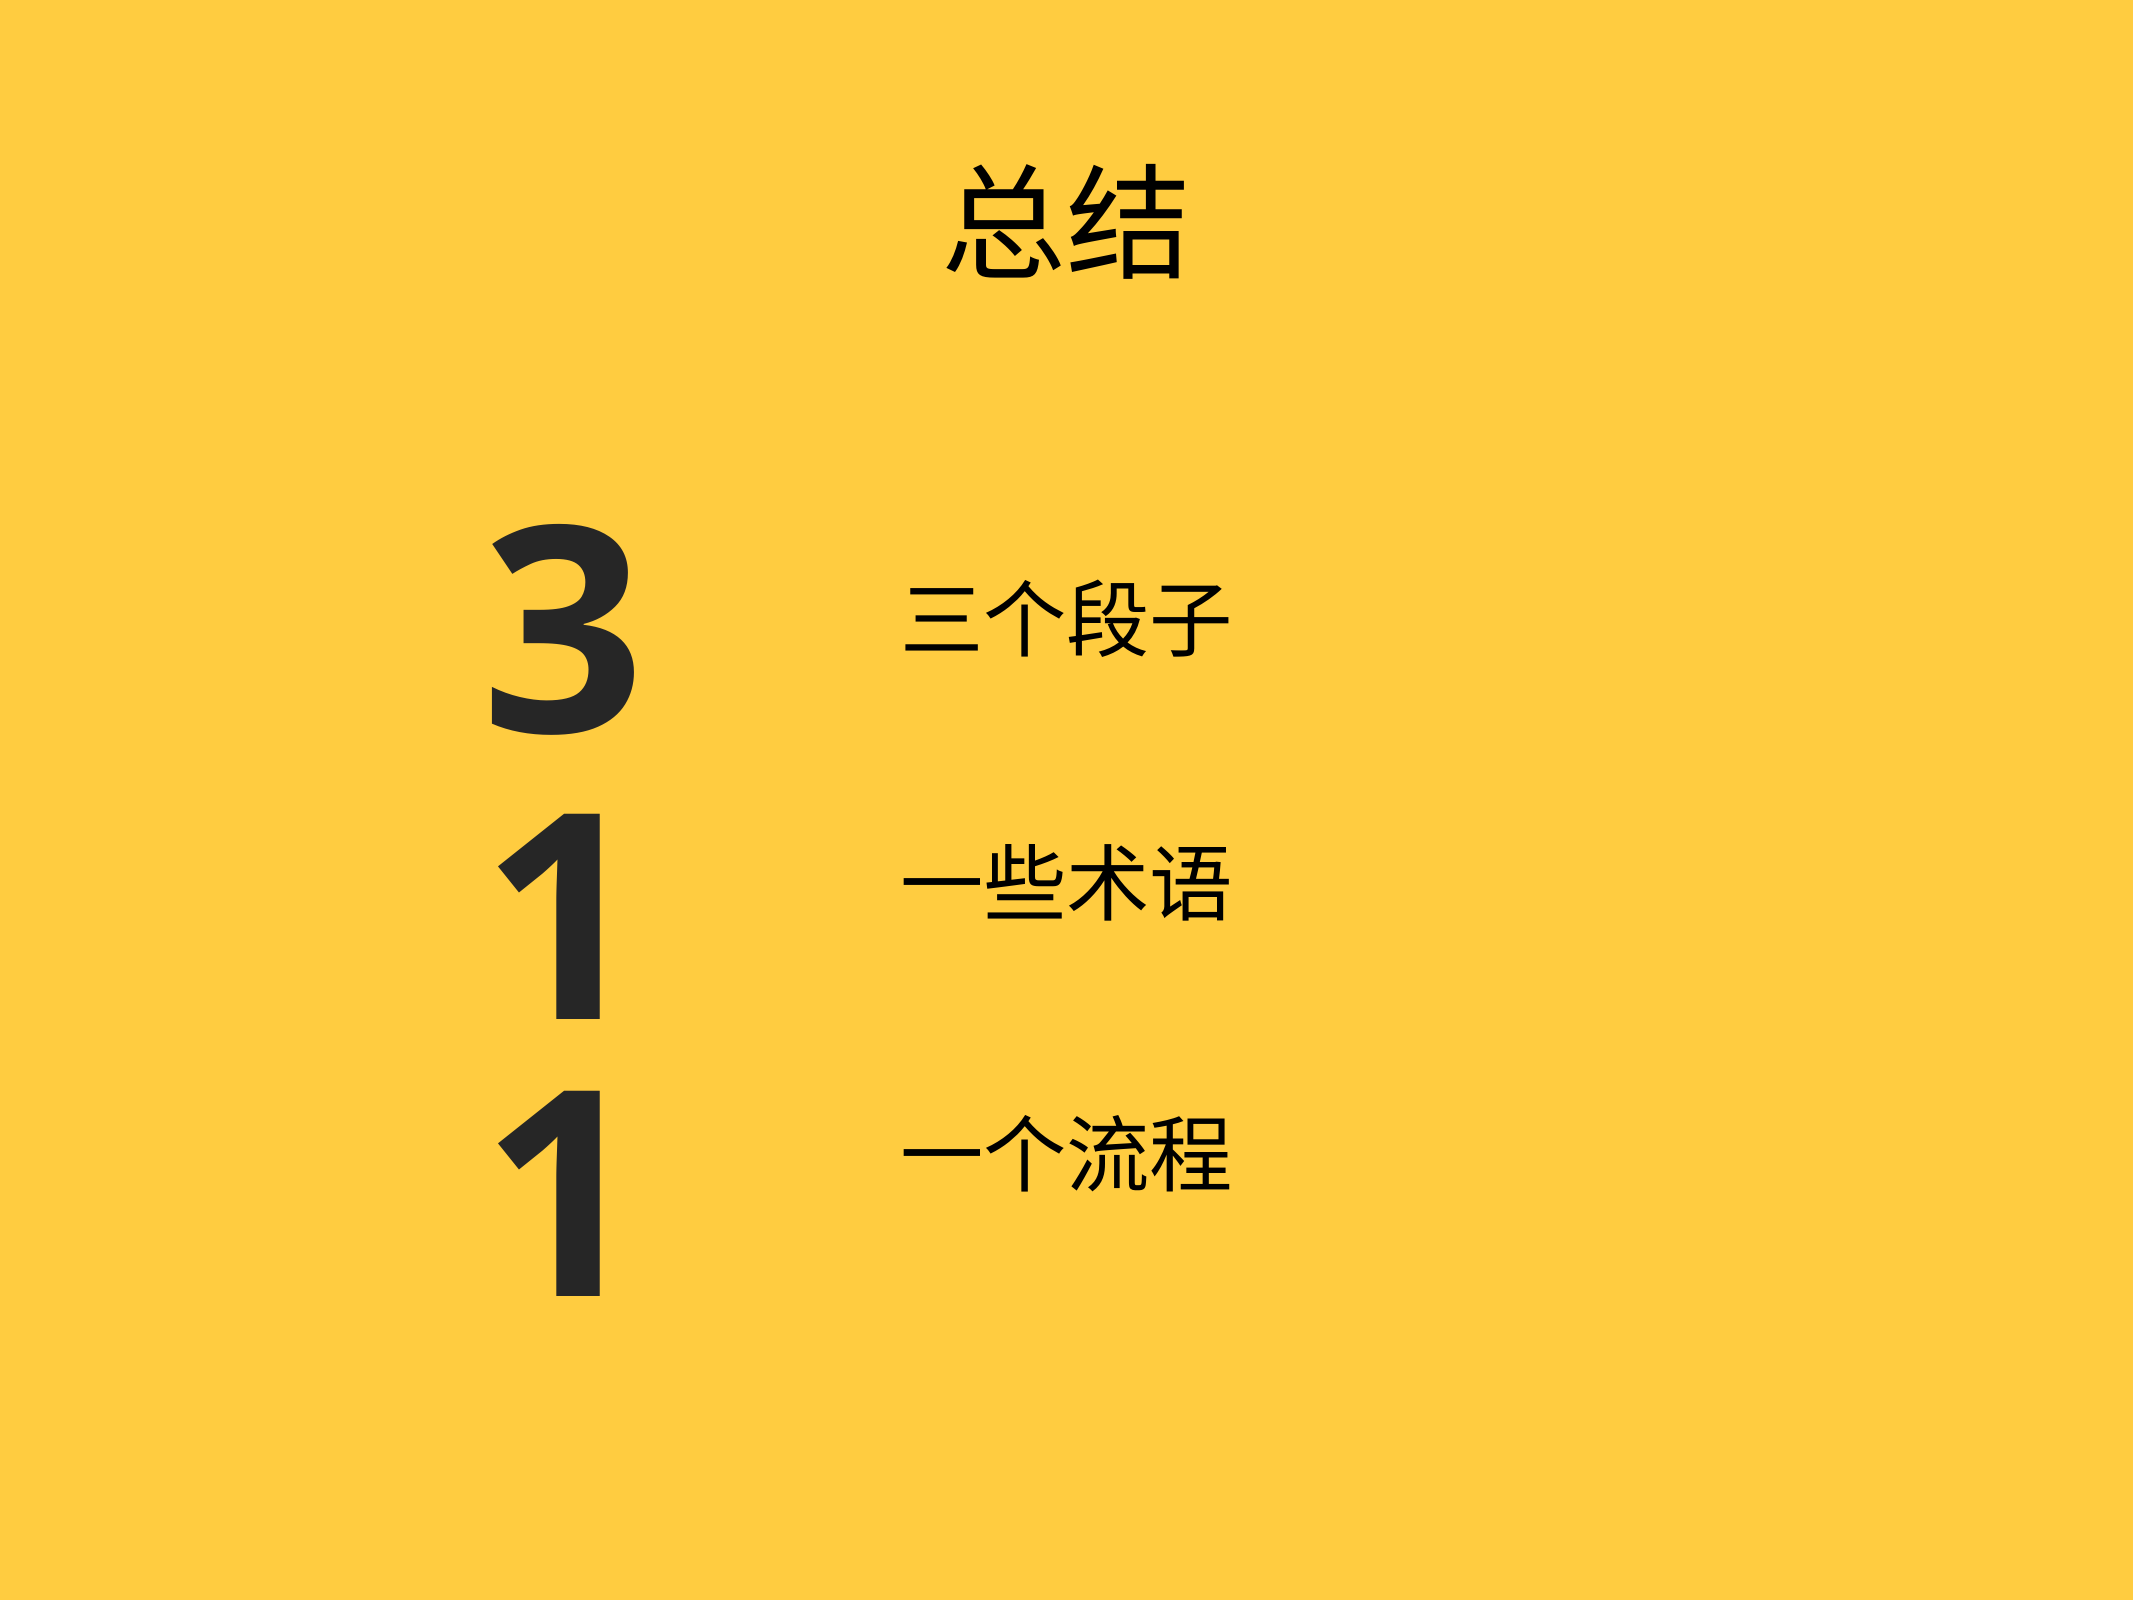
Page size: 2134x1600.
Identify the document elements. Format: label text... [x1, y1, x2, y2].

text_box 总结 [933, 136, 1201, 303]
text_box 3 [427, 436, 776, 723]
text_box 一个流程 [891, 1093, 1242, 1211]
text_box 1 [427, 723, 776, 1000]
text_box 一些术语 [891, 822, 1242, 940]
text_box 1 [427, 1000, 776, 1363]
text_box 三个段子 [891, 558, 1242, 676]
